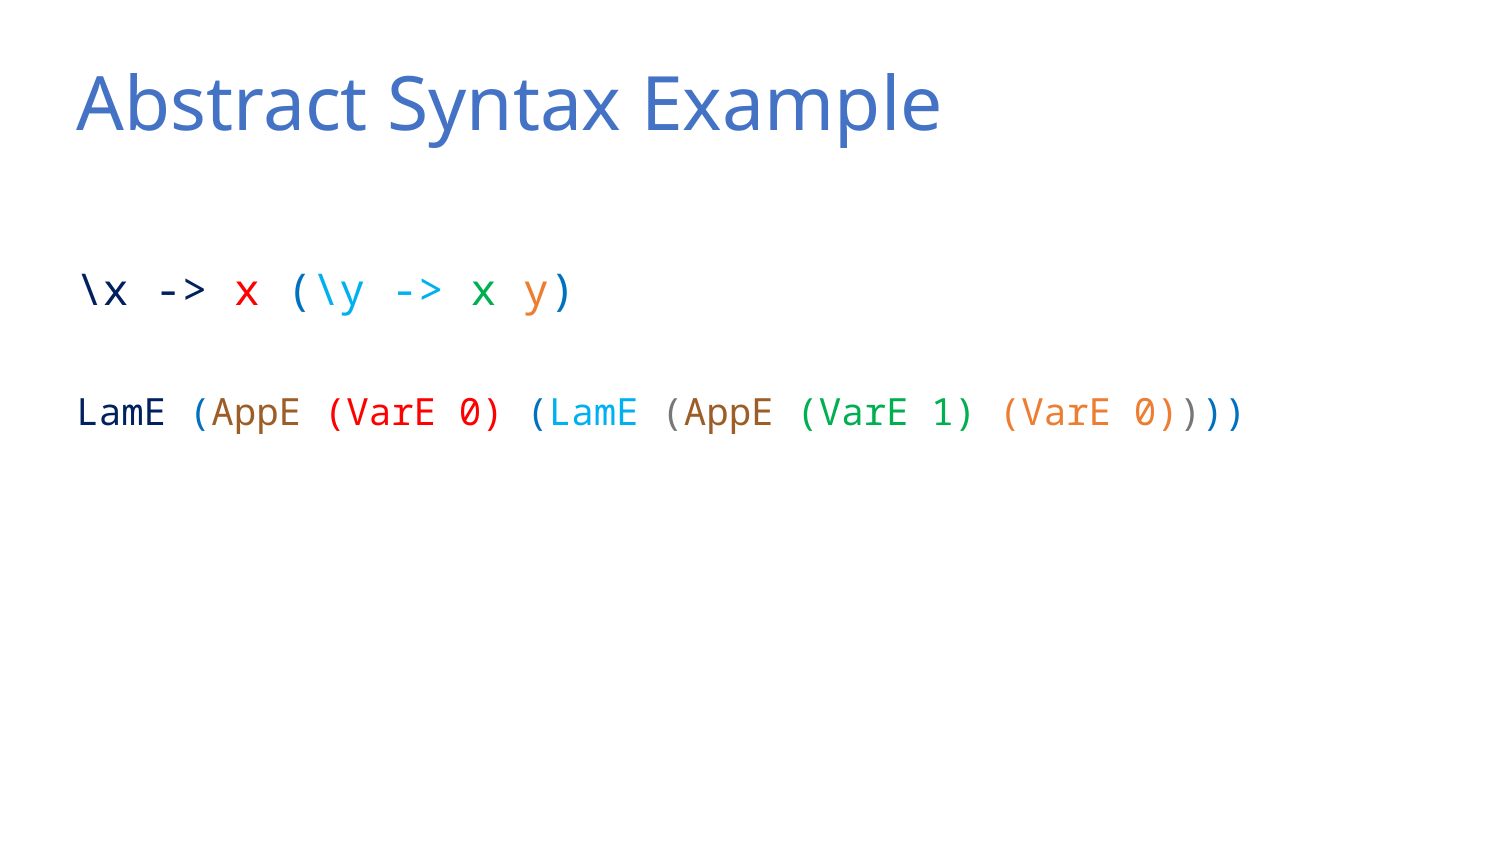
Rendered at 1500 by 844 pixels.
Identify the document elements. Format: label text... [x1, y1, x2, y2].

list \x -> x (\y -> x y) LamE (AppE (VarE 0) (LamE (AppE (VarE 1) (VarE 0)))) [61, 191, 1466, 760]
title Abstract Syntax Example [61, 39, 1356, 174]
